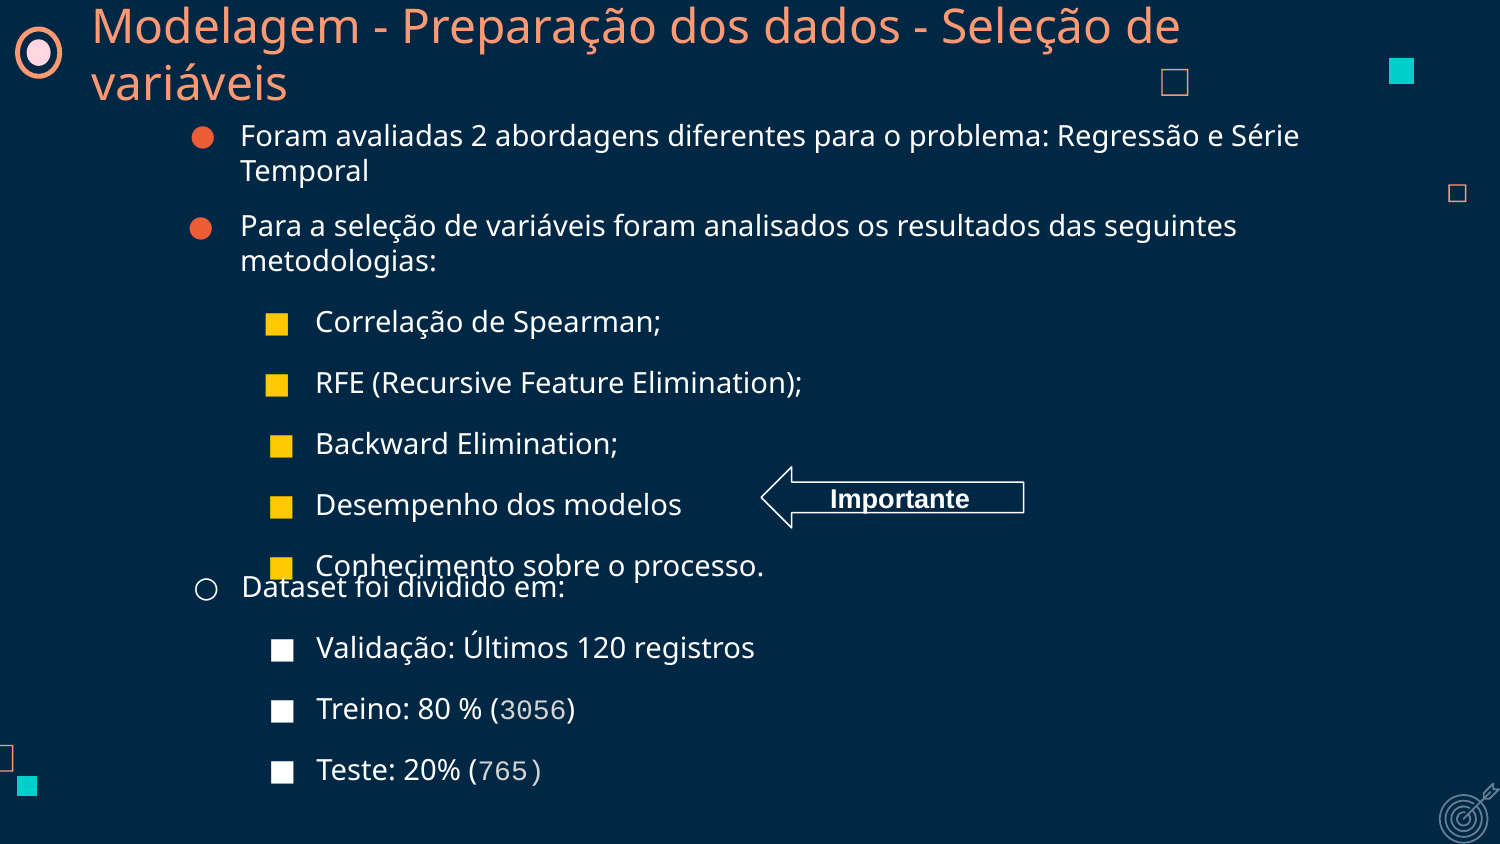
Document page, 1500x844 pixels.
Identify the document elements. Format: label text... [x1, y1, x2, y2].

text_box Dataset foi dividido em: Validação: Últimos 120 registros Treino: 80 % (3056) Teste: 20% (765) [76, 548, 955, 802]
title Modelagem - Preparação dos dados - Seleção de variáveis [76, 17, 1328, 88]
list Foram avaliadas 2 abordagens diferentes para o problema: Regressão e Série Temporal Para a seleção de variáveis foram analisados os resultados das seguintes metodologias: Correlação de Spearman; RFE (Recursive Feature Elimination); Backward Elimination; Desempenho dos modelos Conhecimento sobre o processo. [75, 101, 1425, 535]
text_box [14, 26, 63, 79]
text_box Importante [761, 466, 1024, 528]
text_box [1438, 782, 1500, 844]
